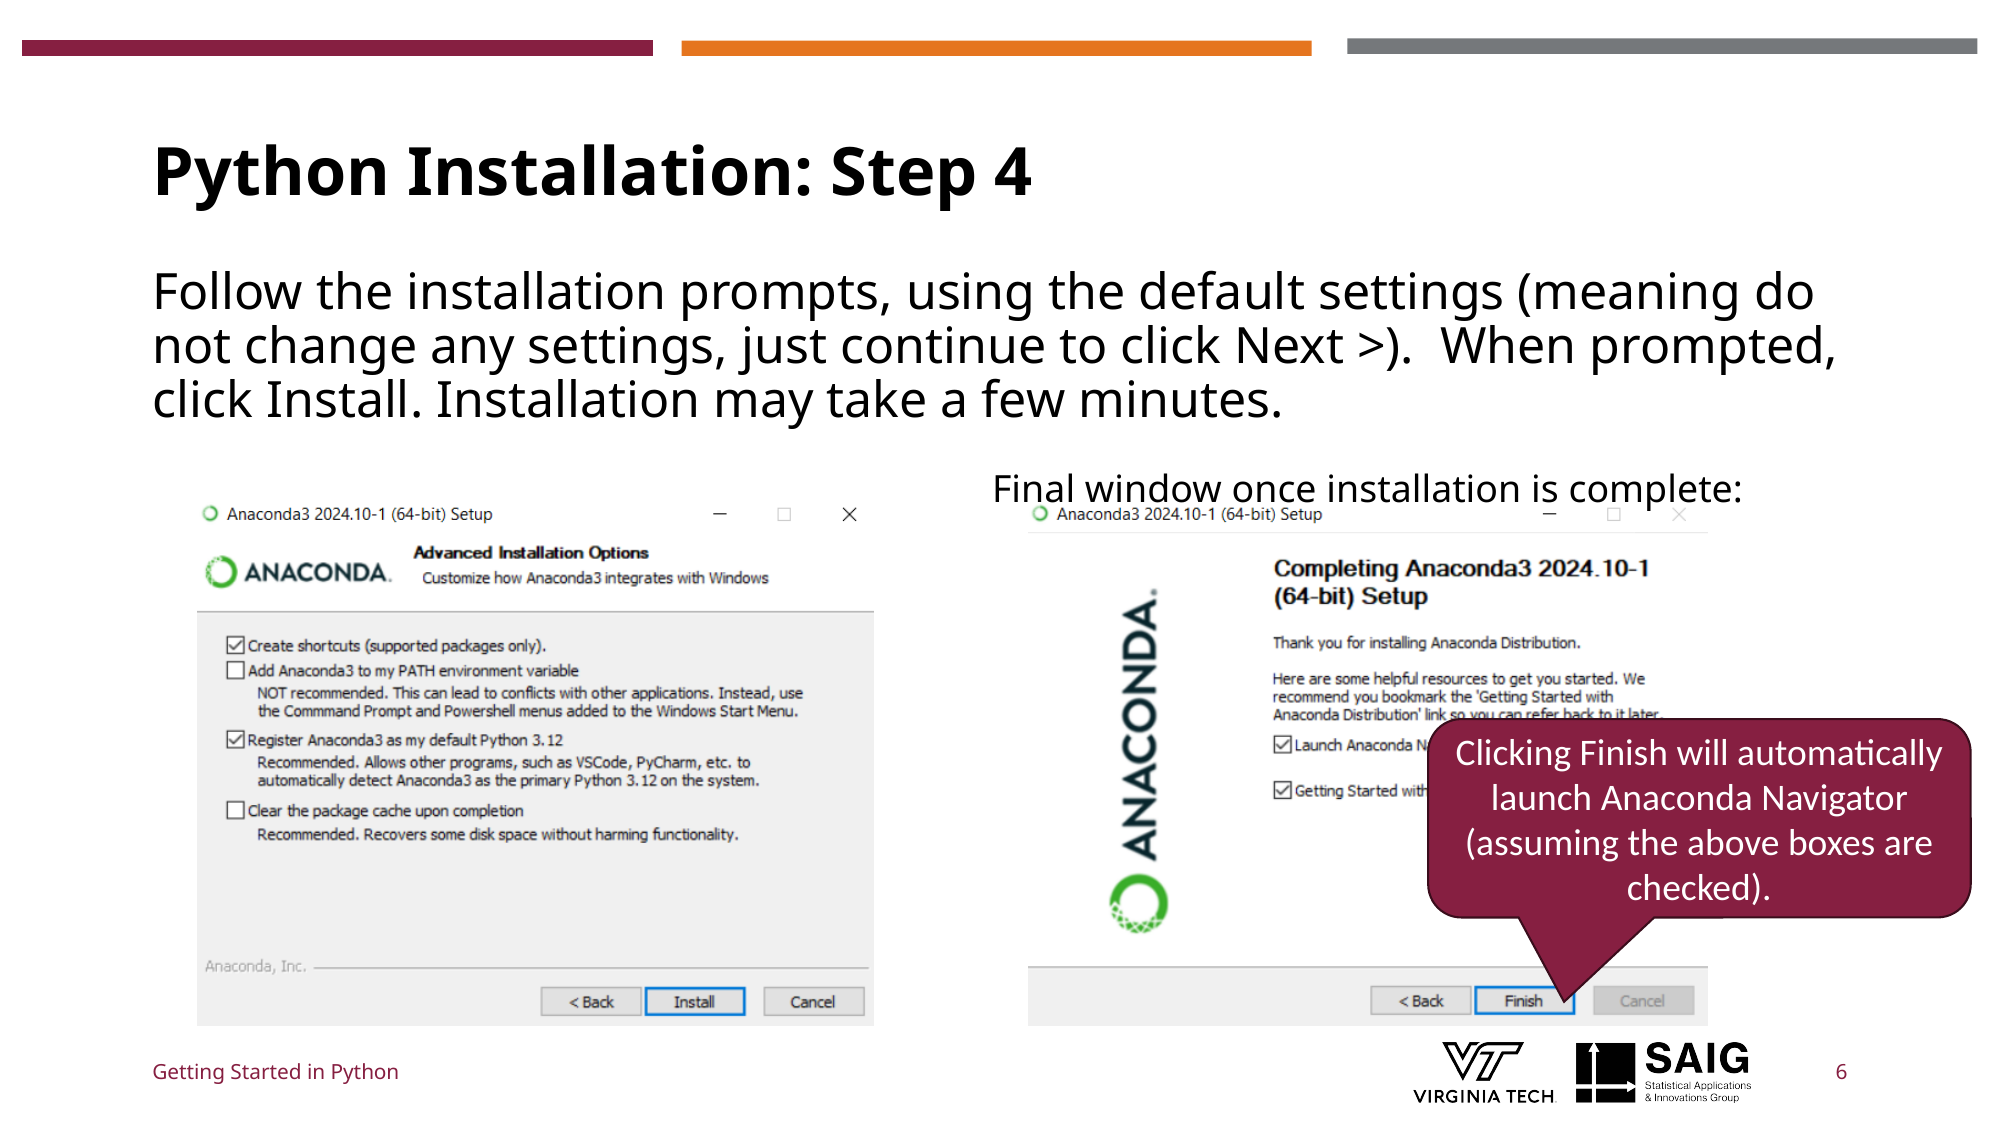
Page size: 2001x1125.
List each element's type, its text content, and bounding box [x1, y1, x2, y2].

list Follow the installation prompts, using the default settings (meaning do not change any settings, just continue to click Next >). When prompted, click Install. Installation may take a few minutes. [137, 258, 1863, 1014]
slide_number 6 [1412, 1042, 1863, 1103]
picture [1028, 500, 1708, 1026]
footer Getting Started in Python [137, 1042, 813, 1103]
text_box Clicking Finish will automatically launch Anaconda Navigator (assuming the above boxes are checked). [1708, 718, 1972, 919]
title Python Installation: Step 4 [137, 59, 1863, 258]
picture [197, 500, 874, 1026]
text_box Final window once installation is complete: [977, 457, 1759, 518]
